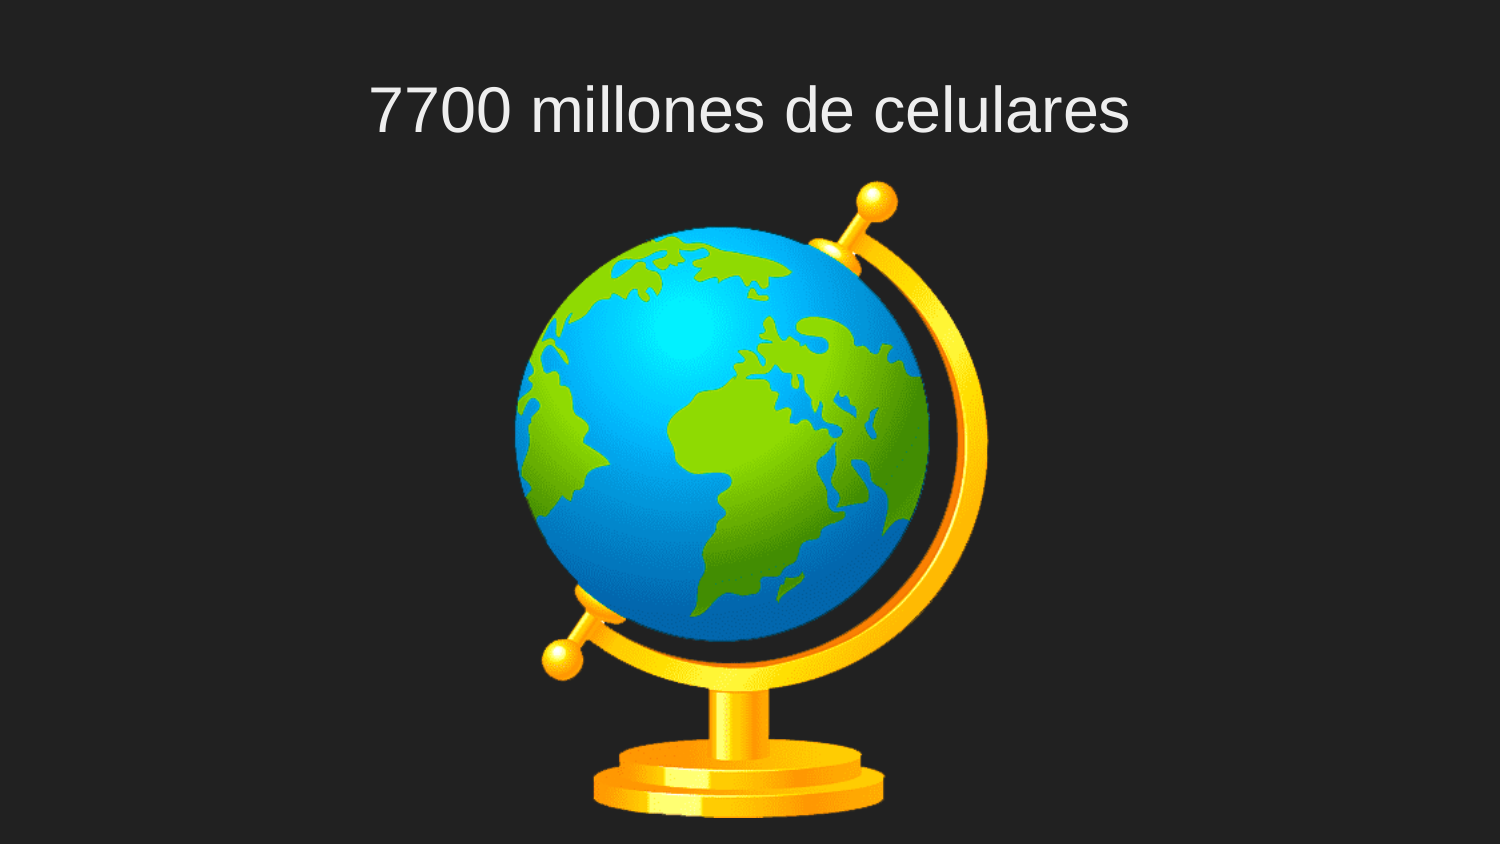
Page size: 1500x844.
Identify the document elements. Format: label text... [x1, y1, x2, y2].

picture [478, 177, 1022, 818]
title 7700 millones de celulares [51, 9, 1449, 162]
